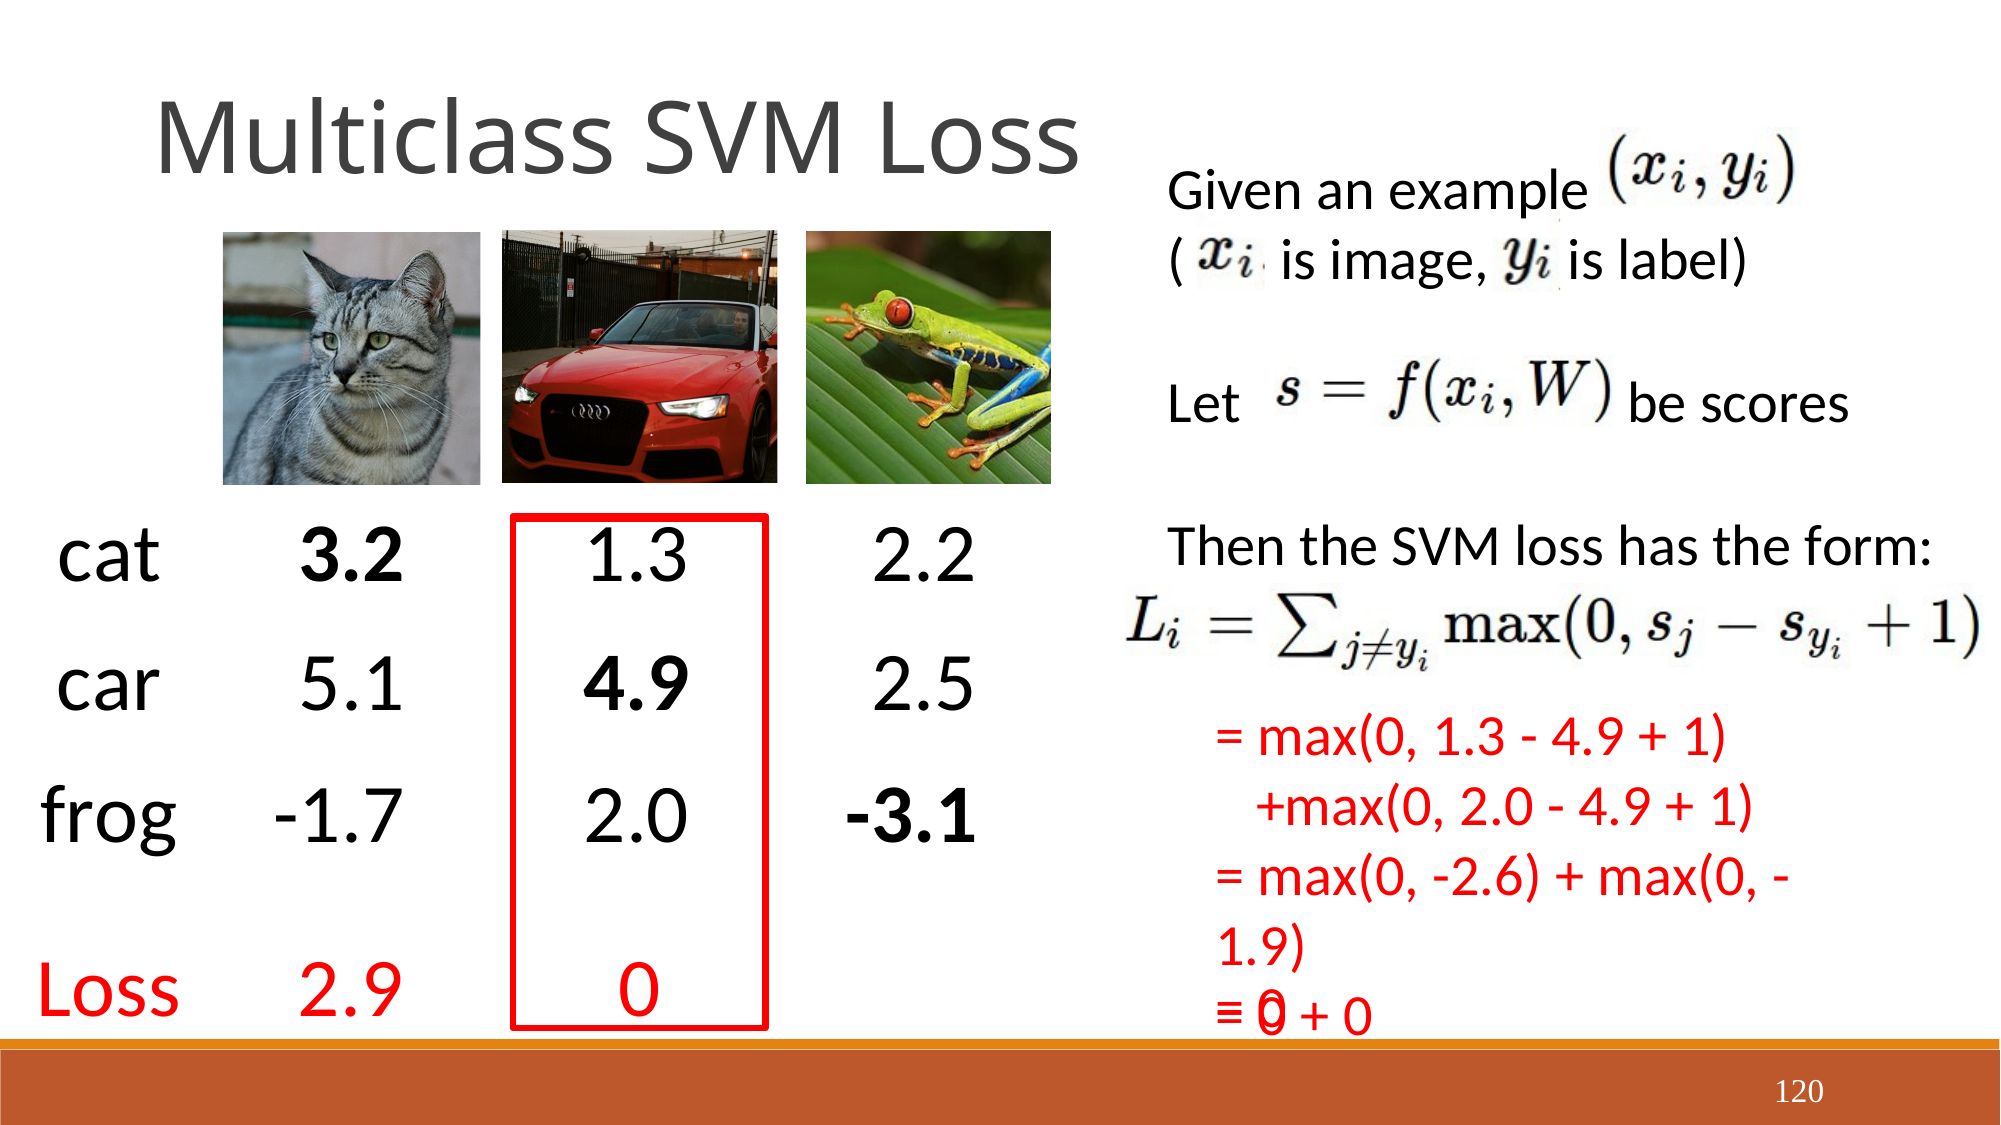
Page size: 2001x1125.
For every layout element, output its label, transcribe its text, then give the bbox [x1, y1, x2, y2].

table_cell car [35, 648, 225, 780]
text_box 0 [616, 932, 664, 1033]
table_cell 2.0 [515, 780, 763, 897]
table_cell frog [35, 780, 225, 897]
table_cell 5.1 [225, 648, 510, 780]
text_box Given an example ( is image, is label) Let be scores Then the SVM loss has the form: = max(0, 1.3 - 4.9 + 1) +max(0, 2.0 - 4.9 + 1) = max(0, -2.6) + max(0, -1.9) = 0 + 0 [1165, 151, 1938, 1048]
text_box 2.9 [295, 932, 406, 1033]
text_box [502, 230, 778, 483]
text_box [806, 231, 1051, 484]
text_box [1124, 583, 1165, 676]
table_header 3.2 [225, 519, 510, 648]
table_cell 2.5 [768, 648, 987, 780]
table_cell 4.9 [515, 648, 763, 780]
slide_number 120 [1624, 1059, 1840, 1120]
table_cell -1.7 [225, 780, 510, 897]
table_header 2.2 [768, 519, 987, 648]
table_cell -3.1 [768, 780, 987, 897]
table_header 1.3 [515, 522, 763, 648]
text_box Loss [34, 932, 183, 1033]
text_box [1938, 583, 1985, 676]
text_box [222, 232, 481, 485]
text_box [1599, 127, 1801, 151]
text_box [512, 897, 766, 1029]
text_box Multiclass SVM Loss [95, 74, 1905, 194]
table_header cat [35, 519, 225, 648]
